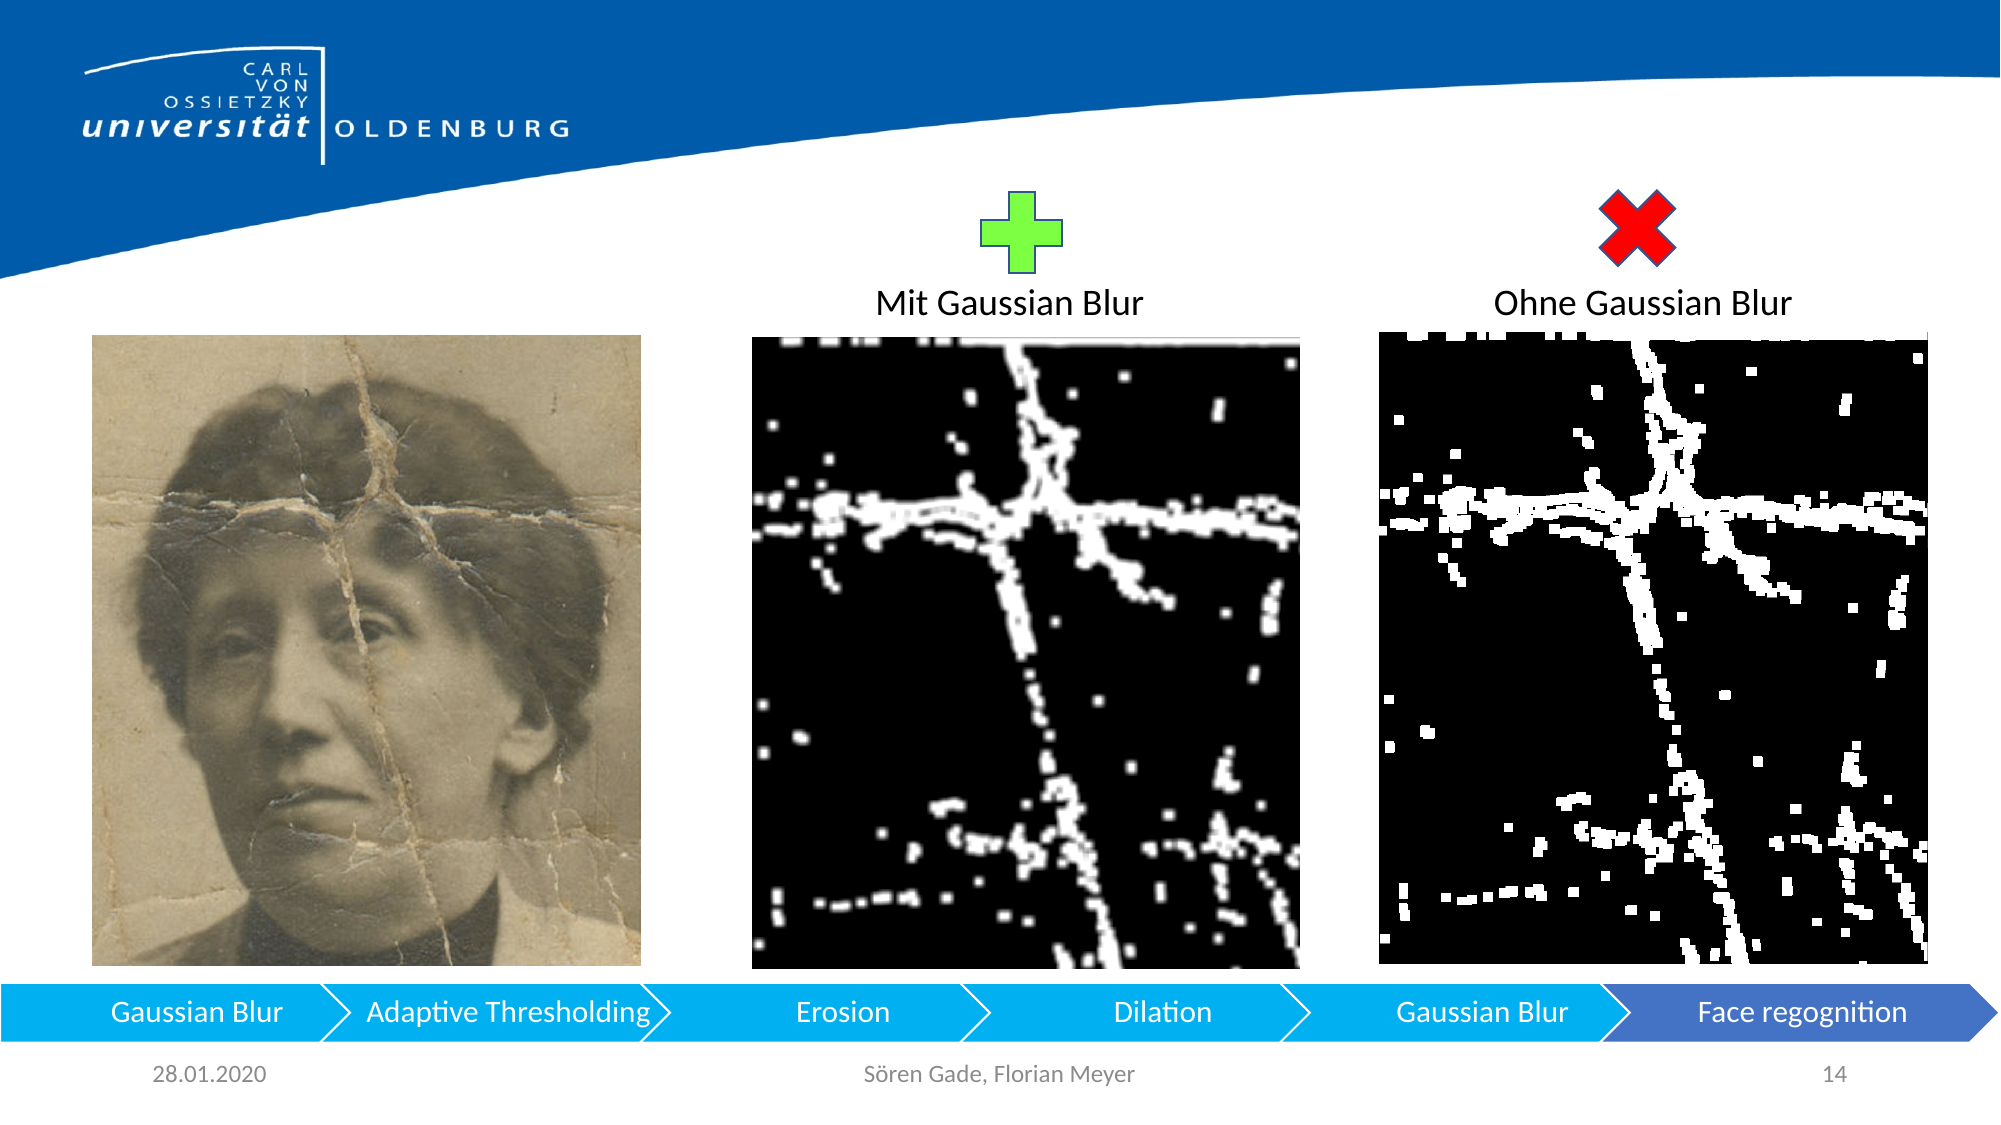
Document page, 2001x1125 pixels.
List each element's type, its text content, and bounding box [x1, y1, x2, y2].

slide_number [137, 1044, 588, 1103]
text_box [1598, 188, 1677, 268]
slide_number 14 [1412, 1044, 1863, 1103]
text_box Mit Gaussian Blur [735, 270, 1284, 331]
text_box [980, 191, 1063, 274]
text_box Ohne Gaussian Blur [1369, 270, 1918, 331]
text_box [0, 982, 2000, 1043]
picture [0, 0, 2000, 970]
footer Sören Gade, Florian Meyer [662, 1044, 1338, 1103]
